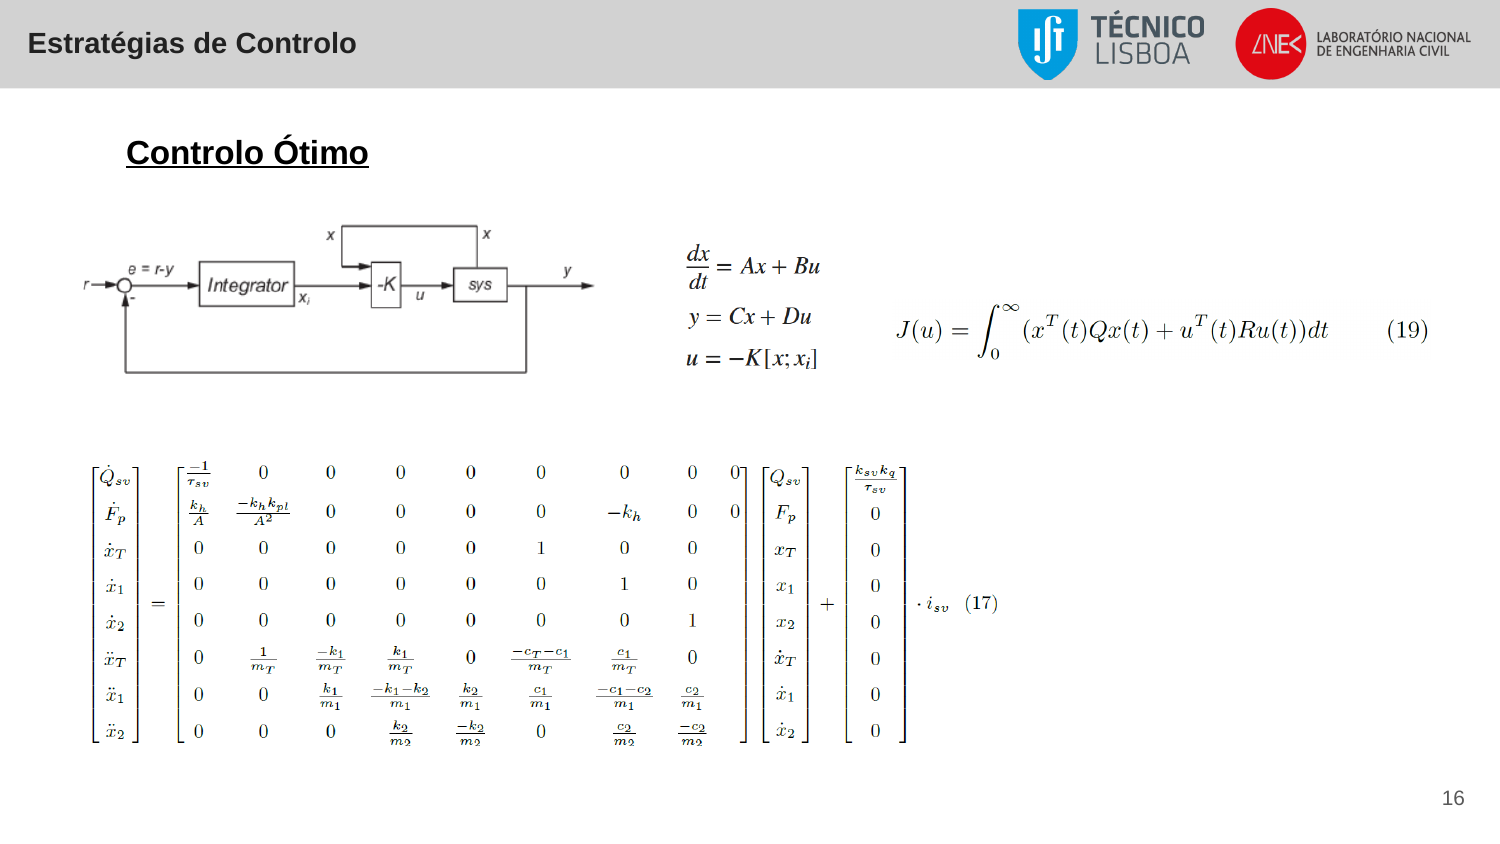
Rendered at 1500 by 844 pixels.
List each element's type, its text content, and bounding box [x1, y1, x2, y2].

picture [1045, 17, 1050, 62]
picture [1017, 8, 1207, 80]
picture [1054, 29, 1063, 50]
slide_number 16 [1389, 764, 1480, 830]
text_box Controlo Ótimo [0, 123, 507, 179]
picture [674, 239, 826, 335]
picture [892, 299, 1431, 361]
text_box Estratégias de Controlo [12, 9, 655, 75]
picture [88, 458, 1000, 747]
picture [685, 341, 821, 377]
picture [1235, 8, 1471, 80]
picture [1035, 29, 1039, 50]
picture [69, 214, 598, 386]
text_box [0, 0, 1500, 91]
